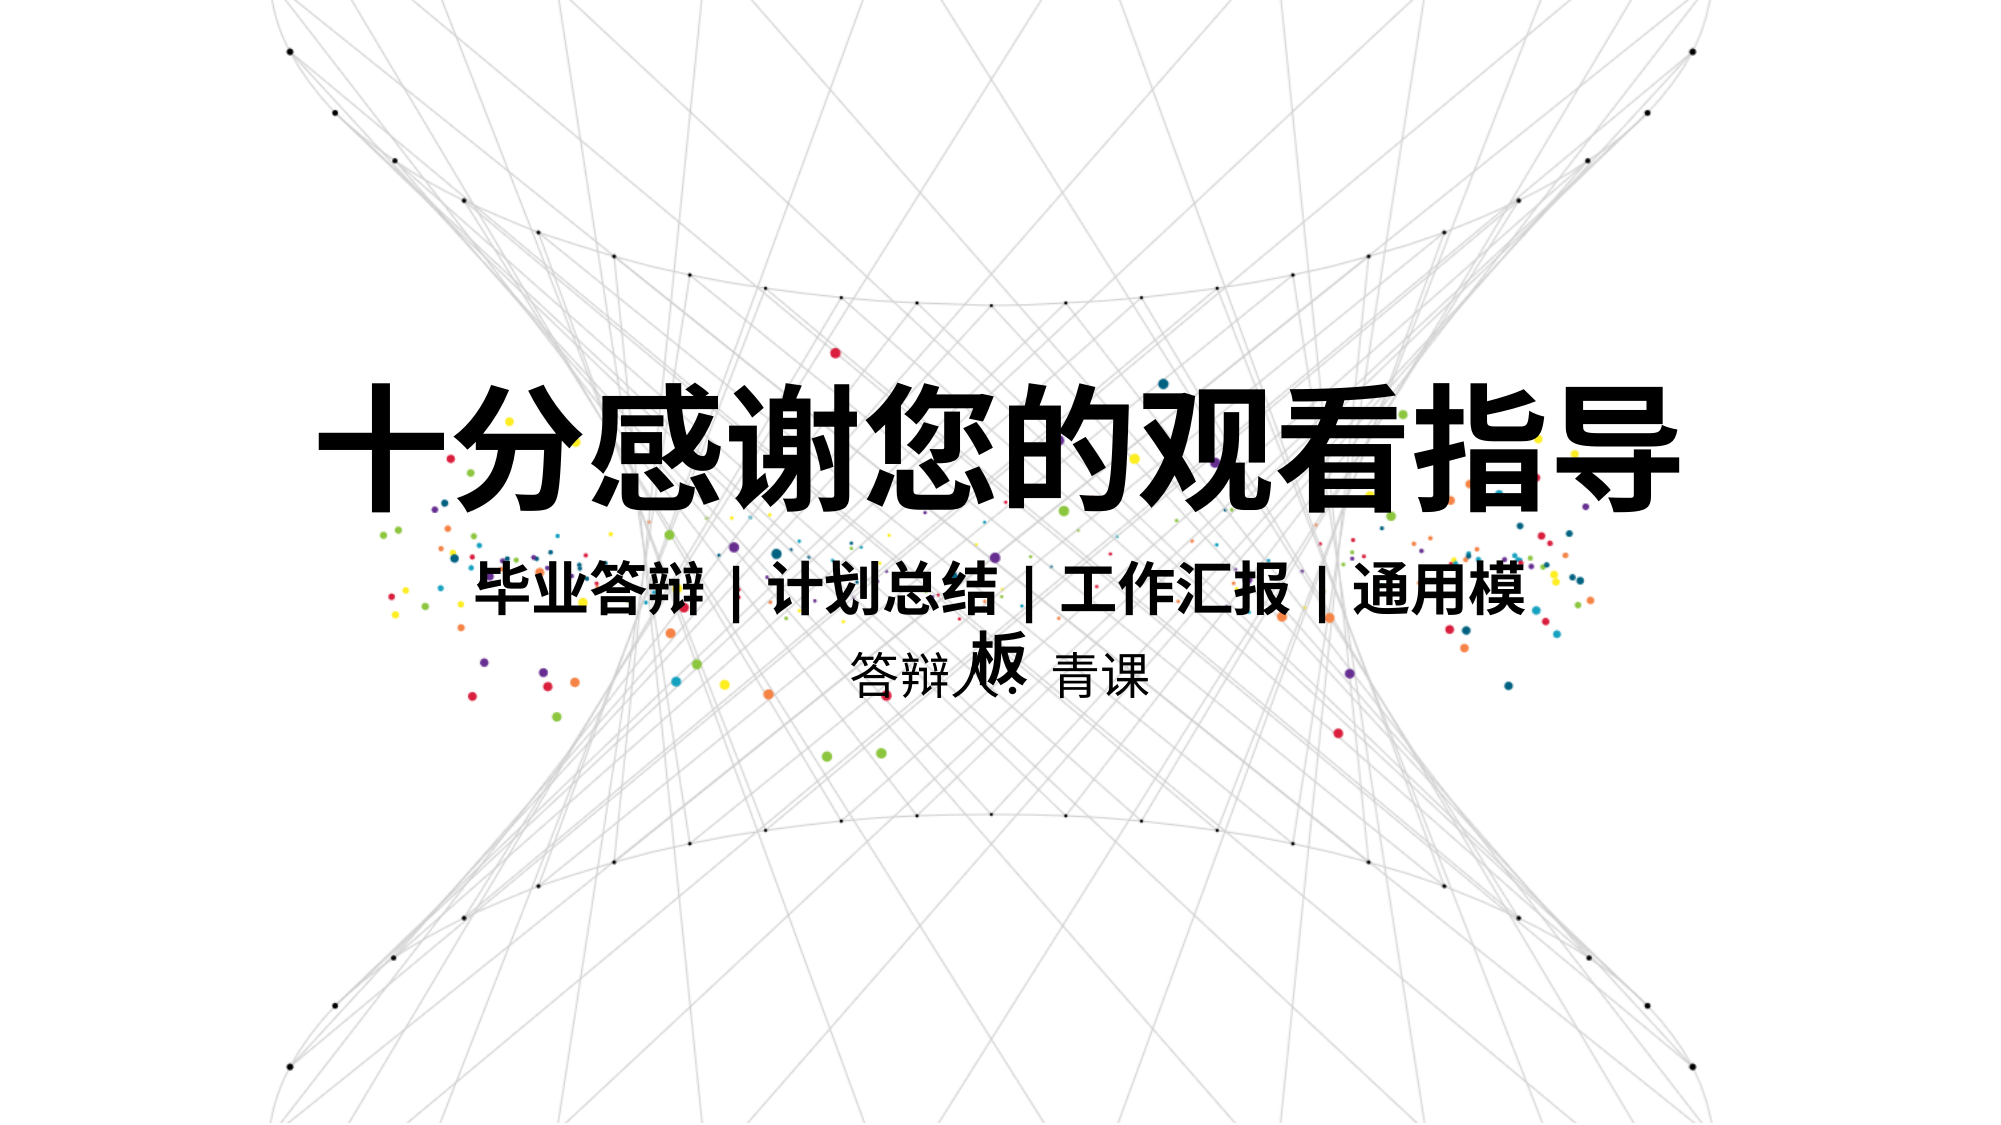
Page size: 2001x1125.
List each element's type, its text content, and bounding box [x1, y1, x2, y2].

text_box 毕业答辩|计划总结|工作汇报|通用模板 [454, 544, 1546, 700]
text_box 十分感谢您的观看指导 [249, 355, 1751, 536]
text_box 答辩人：青课 [737, 637, 1263, 712]
picture [156, 0, 1878, 1123]
